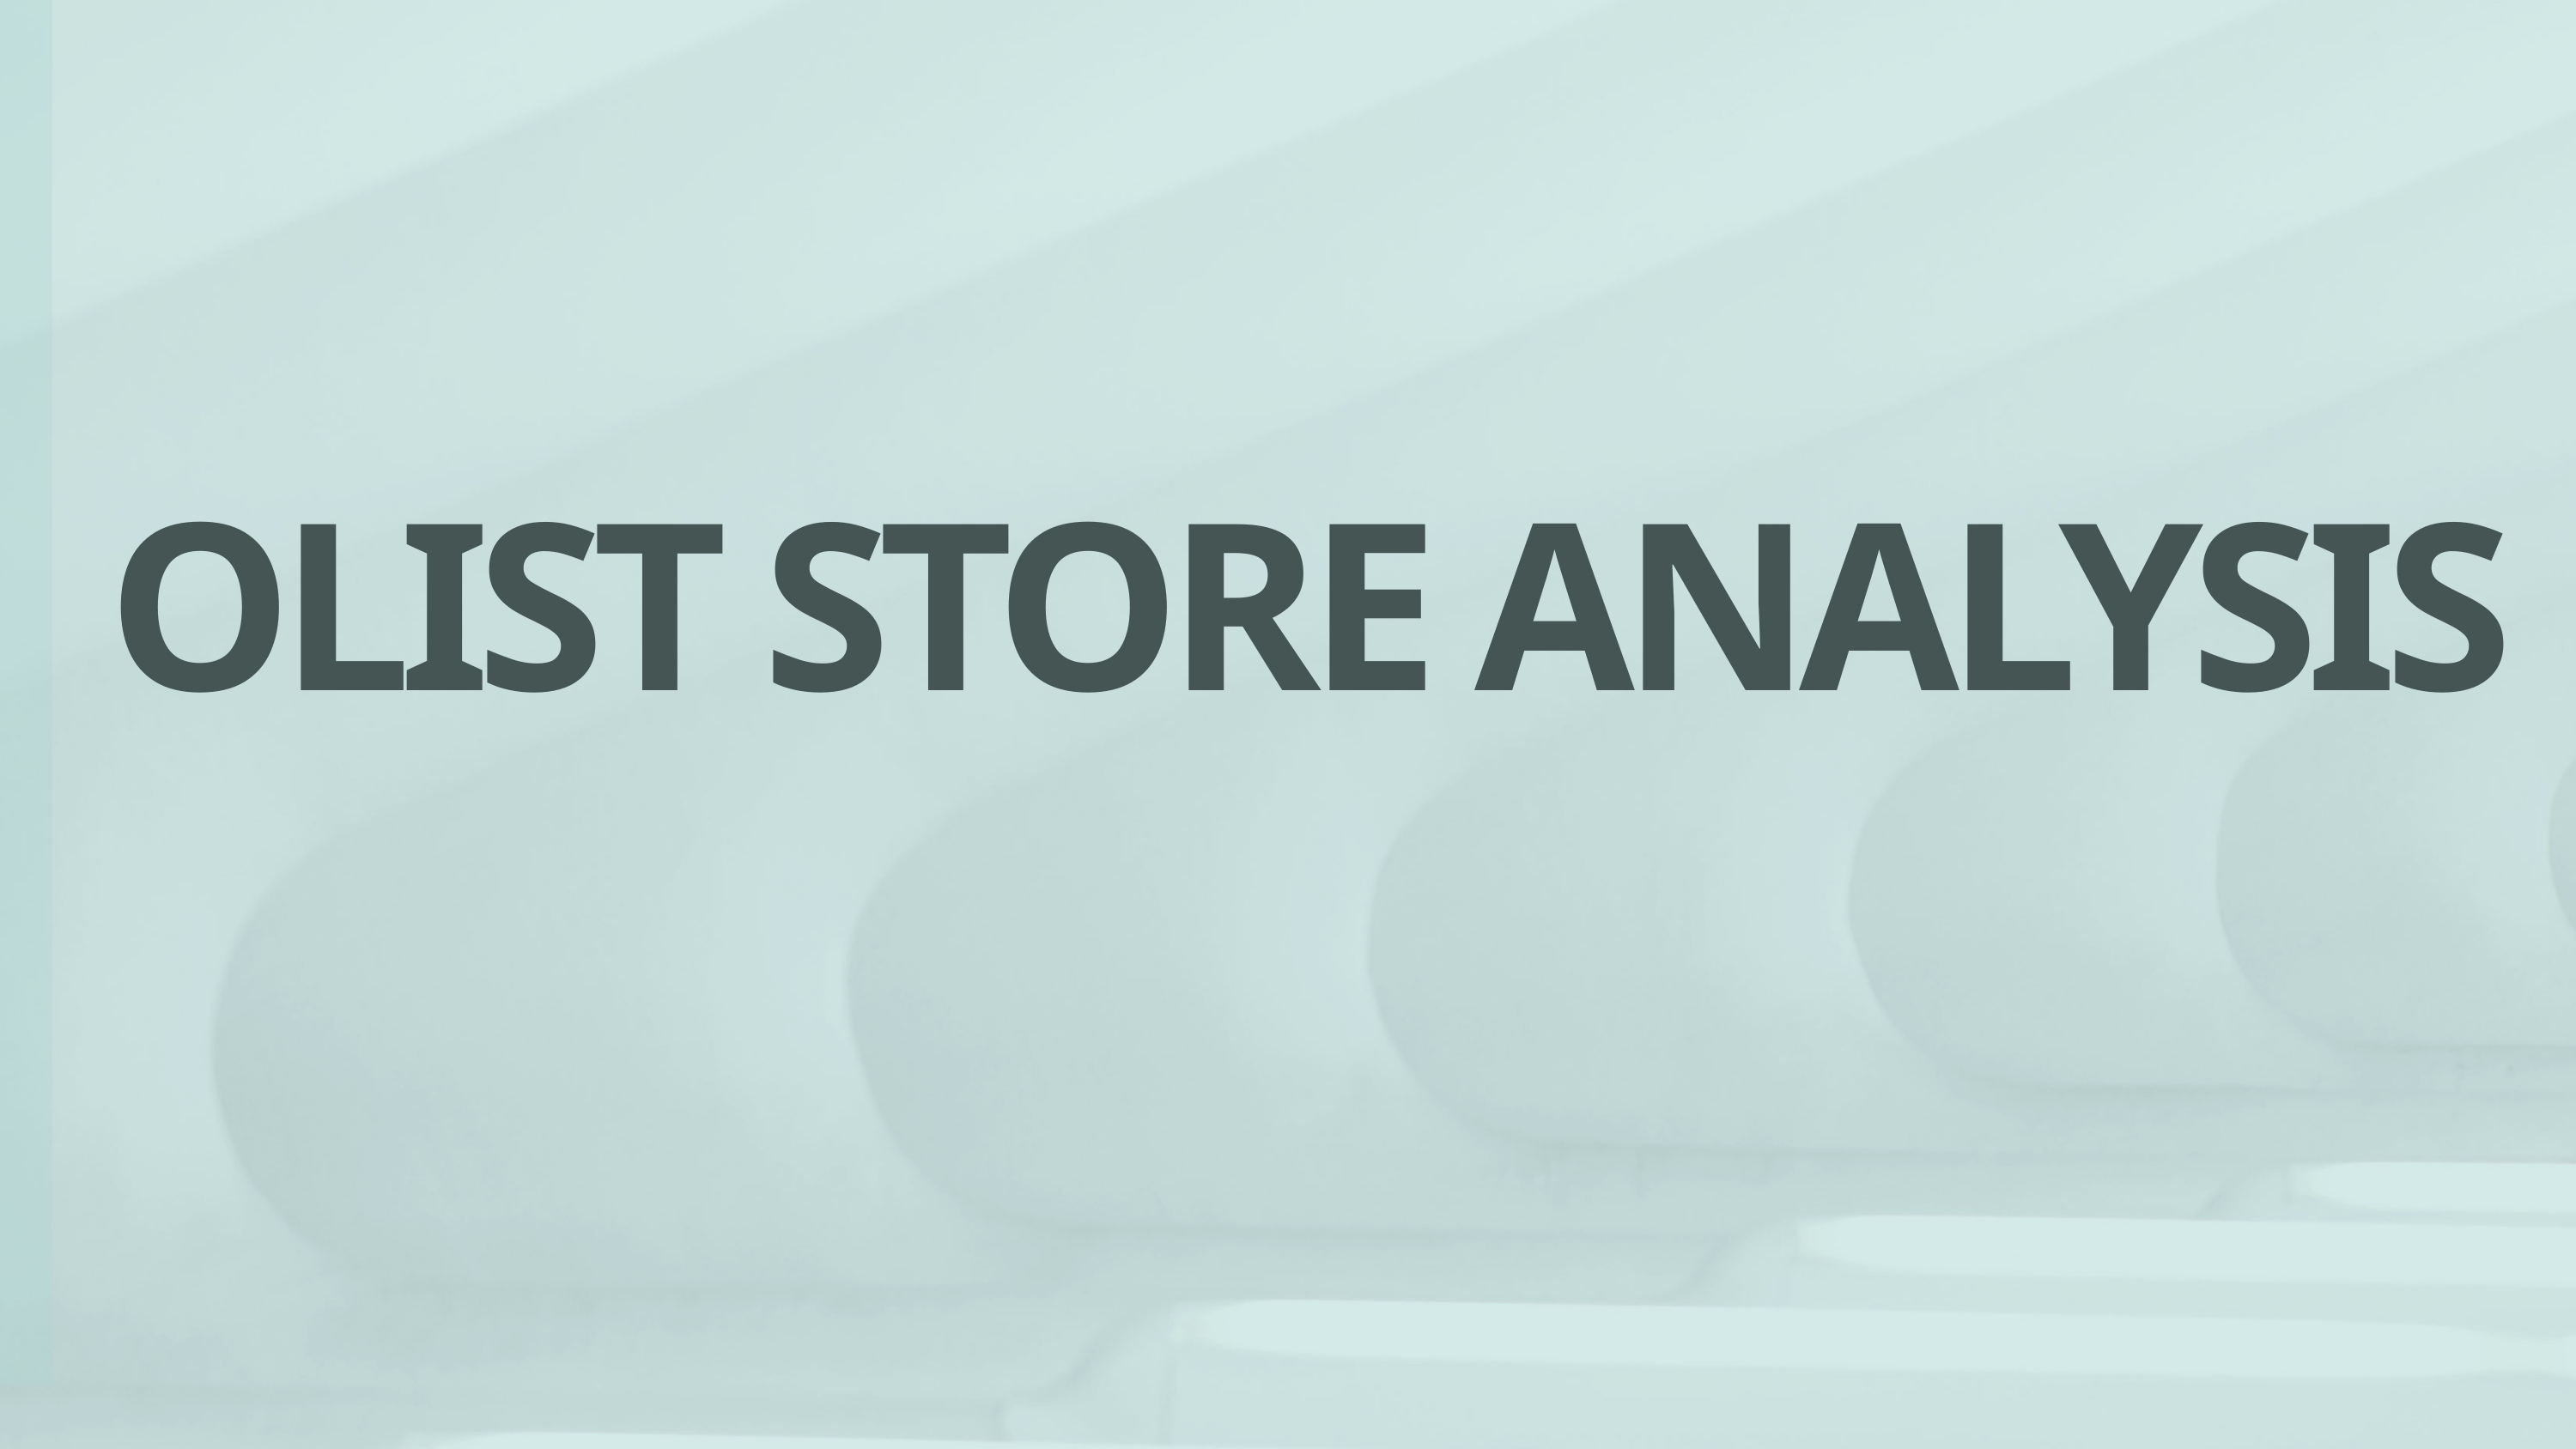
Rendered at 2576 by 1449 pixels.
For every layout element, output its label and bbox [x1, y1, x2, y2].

text_box [0, 0, 2576, 1449]
